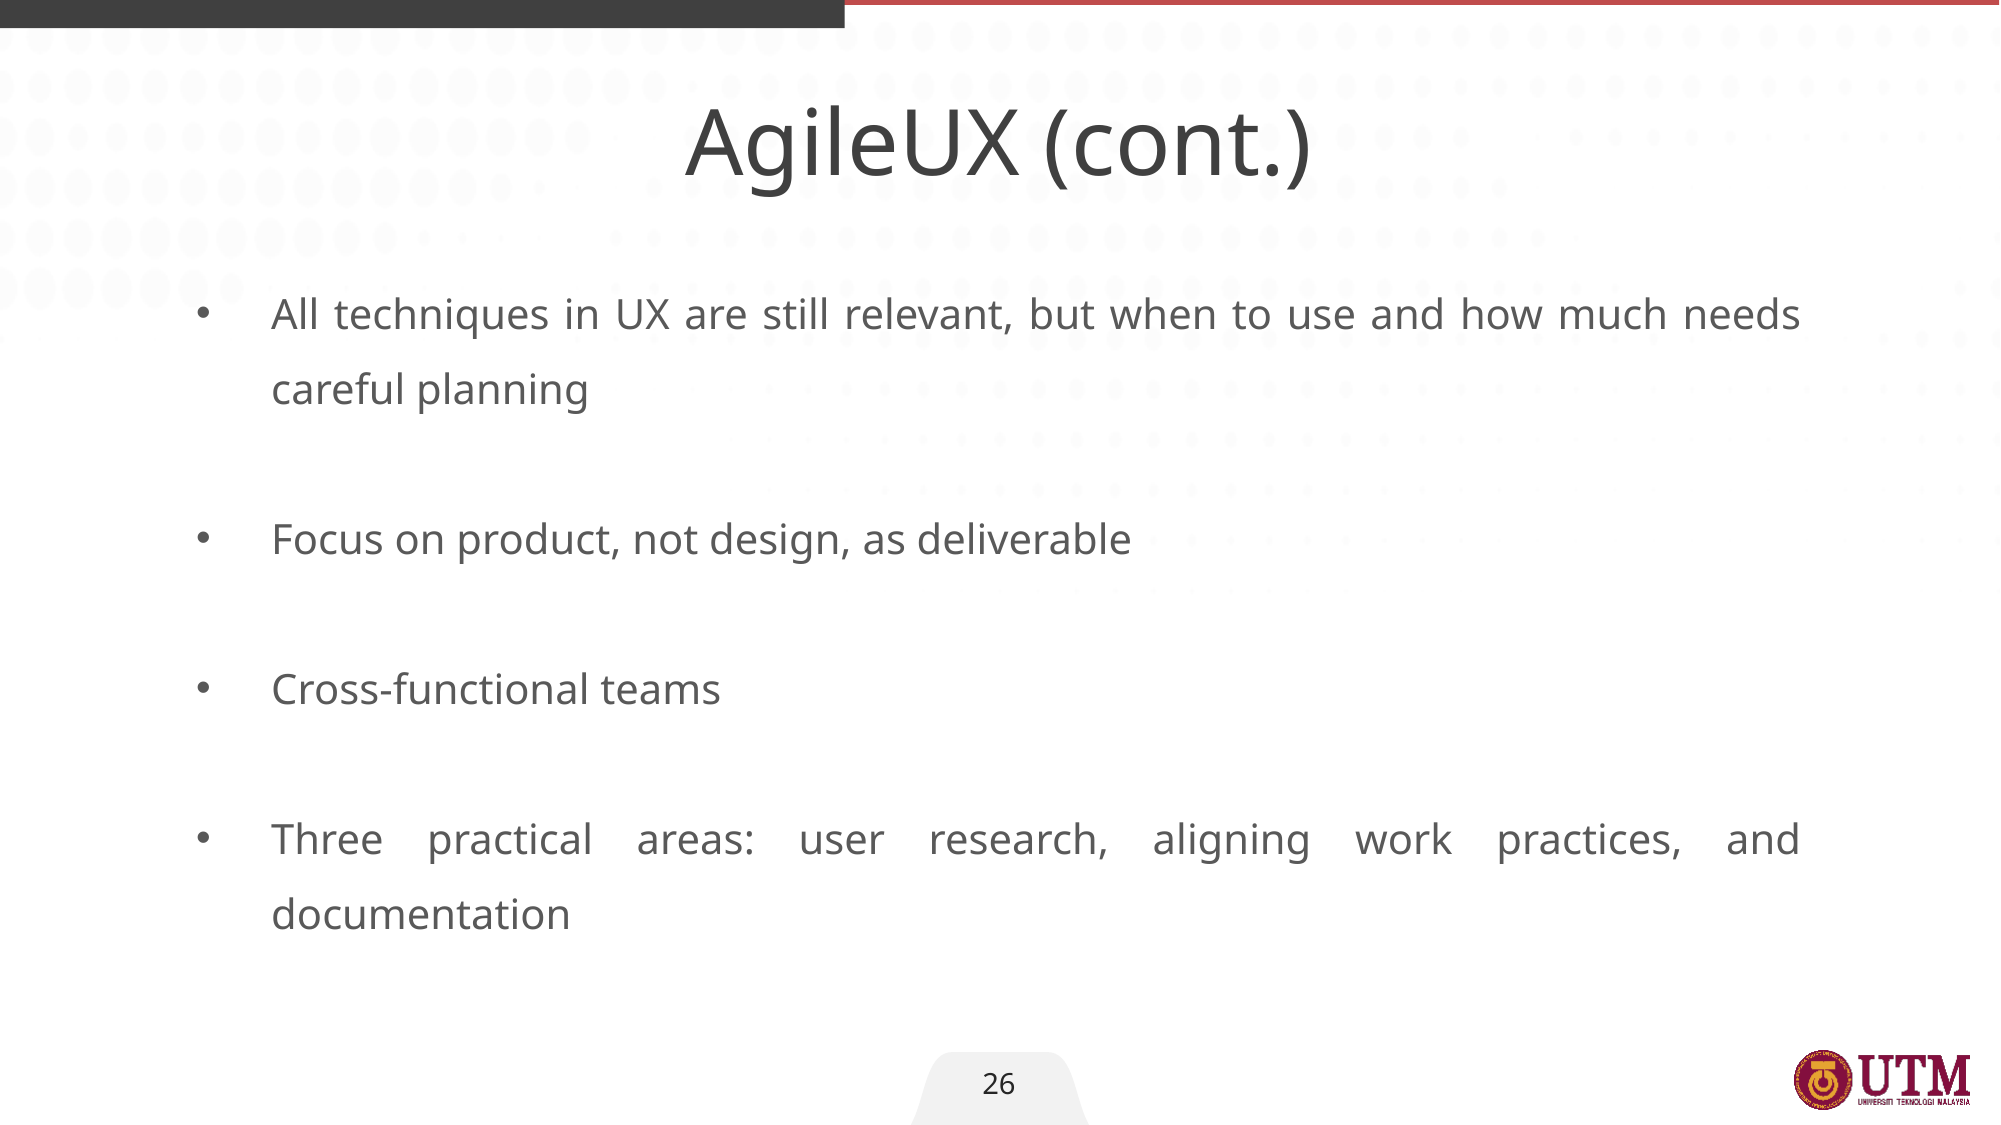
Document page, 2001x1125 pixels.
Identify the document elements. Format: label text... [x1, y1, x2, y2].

text_box All techniques in UX are still relevant, but when to use and how much needs careful planning Focus on product, not design, as deliverable Cross-functional teams Three practical areas: user research, aligning work practices, and documentation [181, 255, 1817, 945]
slide_number 26 [774, 1055, 1225, 1116]
picture [1794, 1050, 1970, 1110]
text_box AgileUX (cont.) [158, 76, 1840, 202]
picture [0, 0, 2001, 645]
